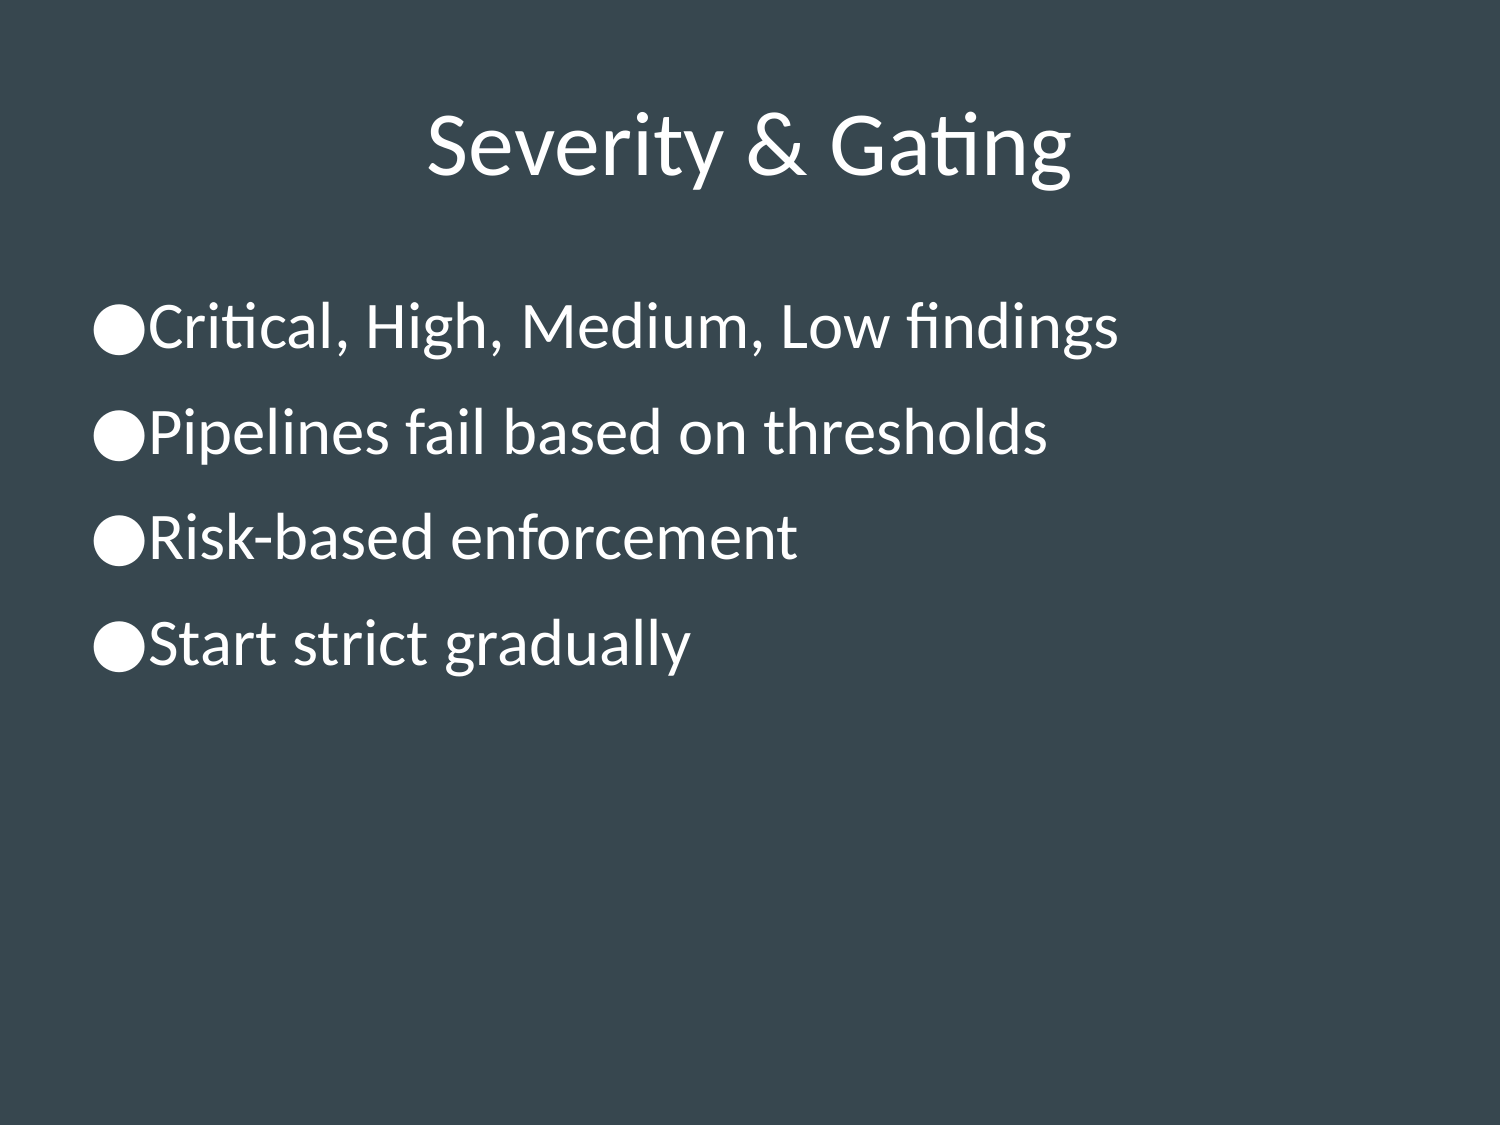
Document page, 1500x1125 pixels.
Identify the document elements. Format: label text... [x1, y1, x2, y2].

list Critical, High, Medium, Low findings Pipelines fail based on thresholds Risk-based enforcement Start strict gradually [75, 262, 1425, 1005]
title Severity & Gating [75, 45, 1425, 233]
